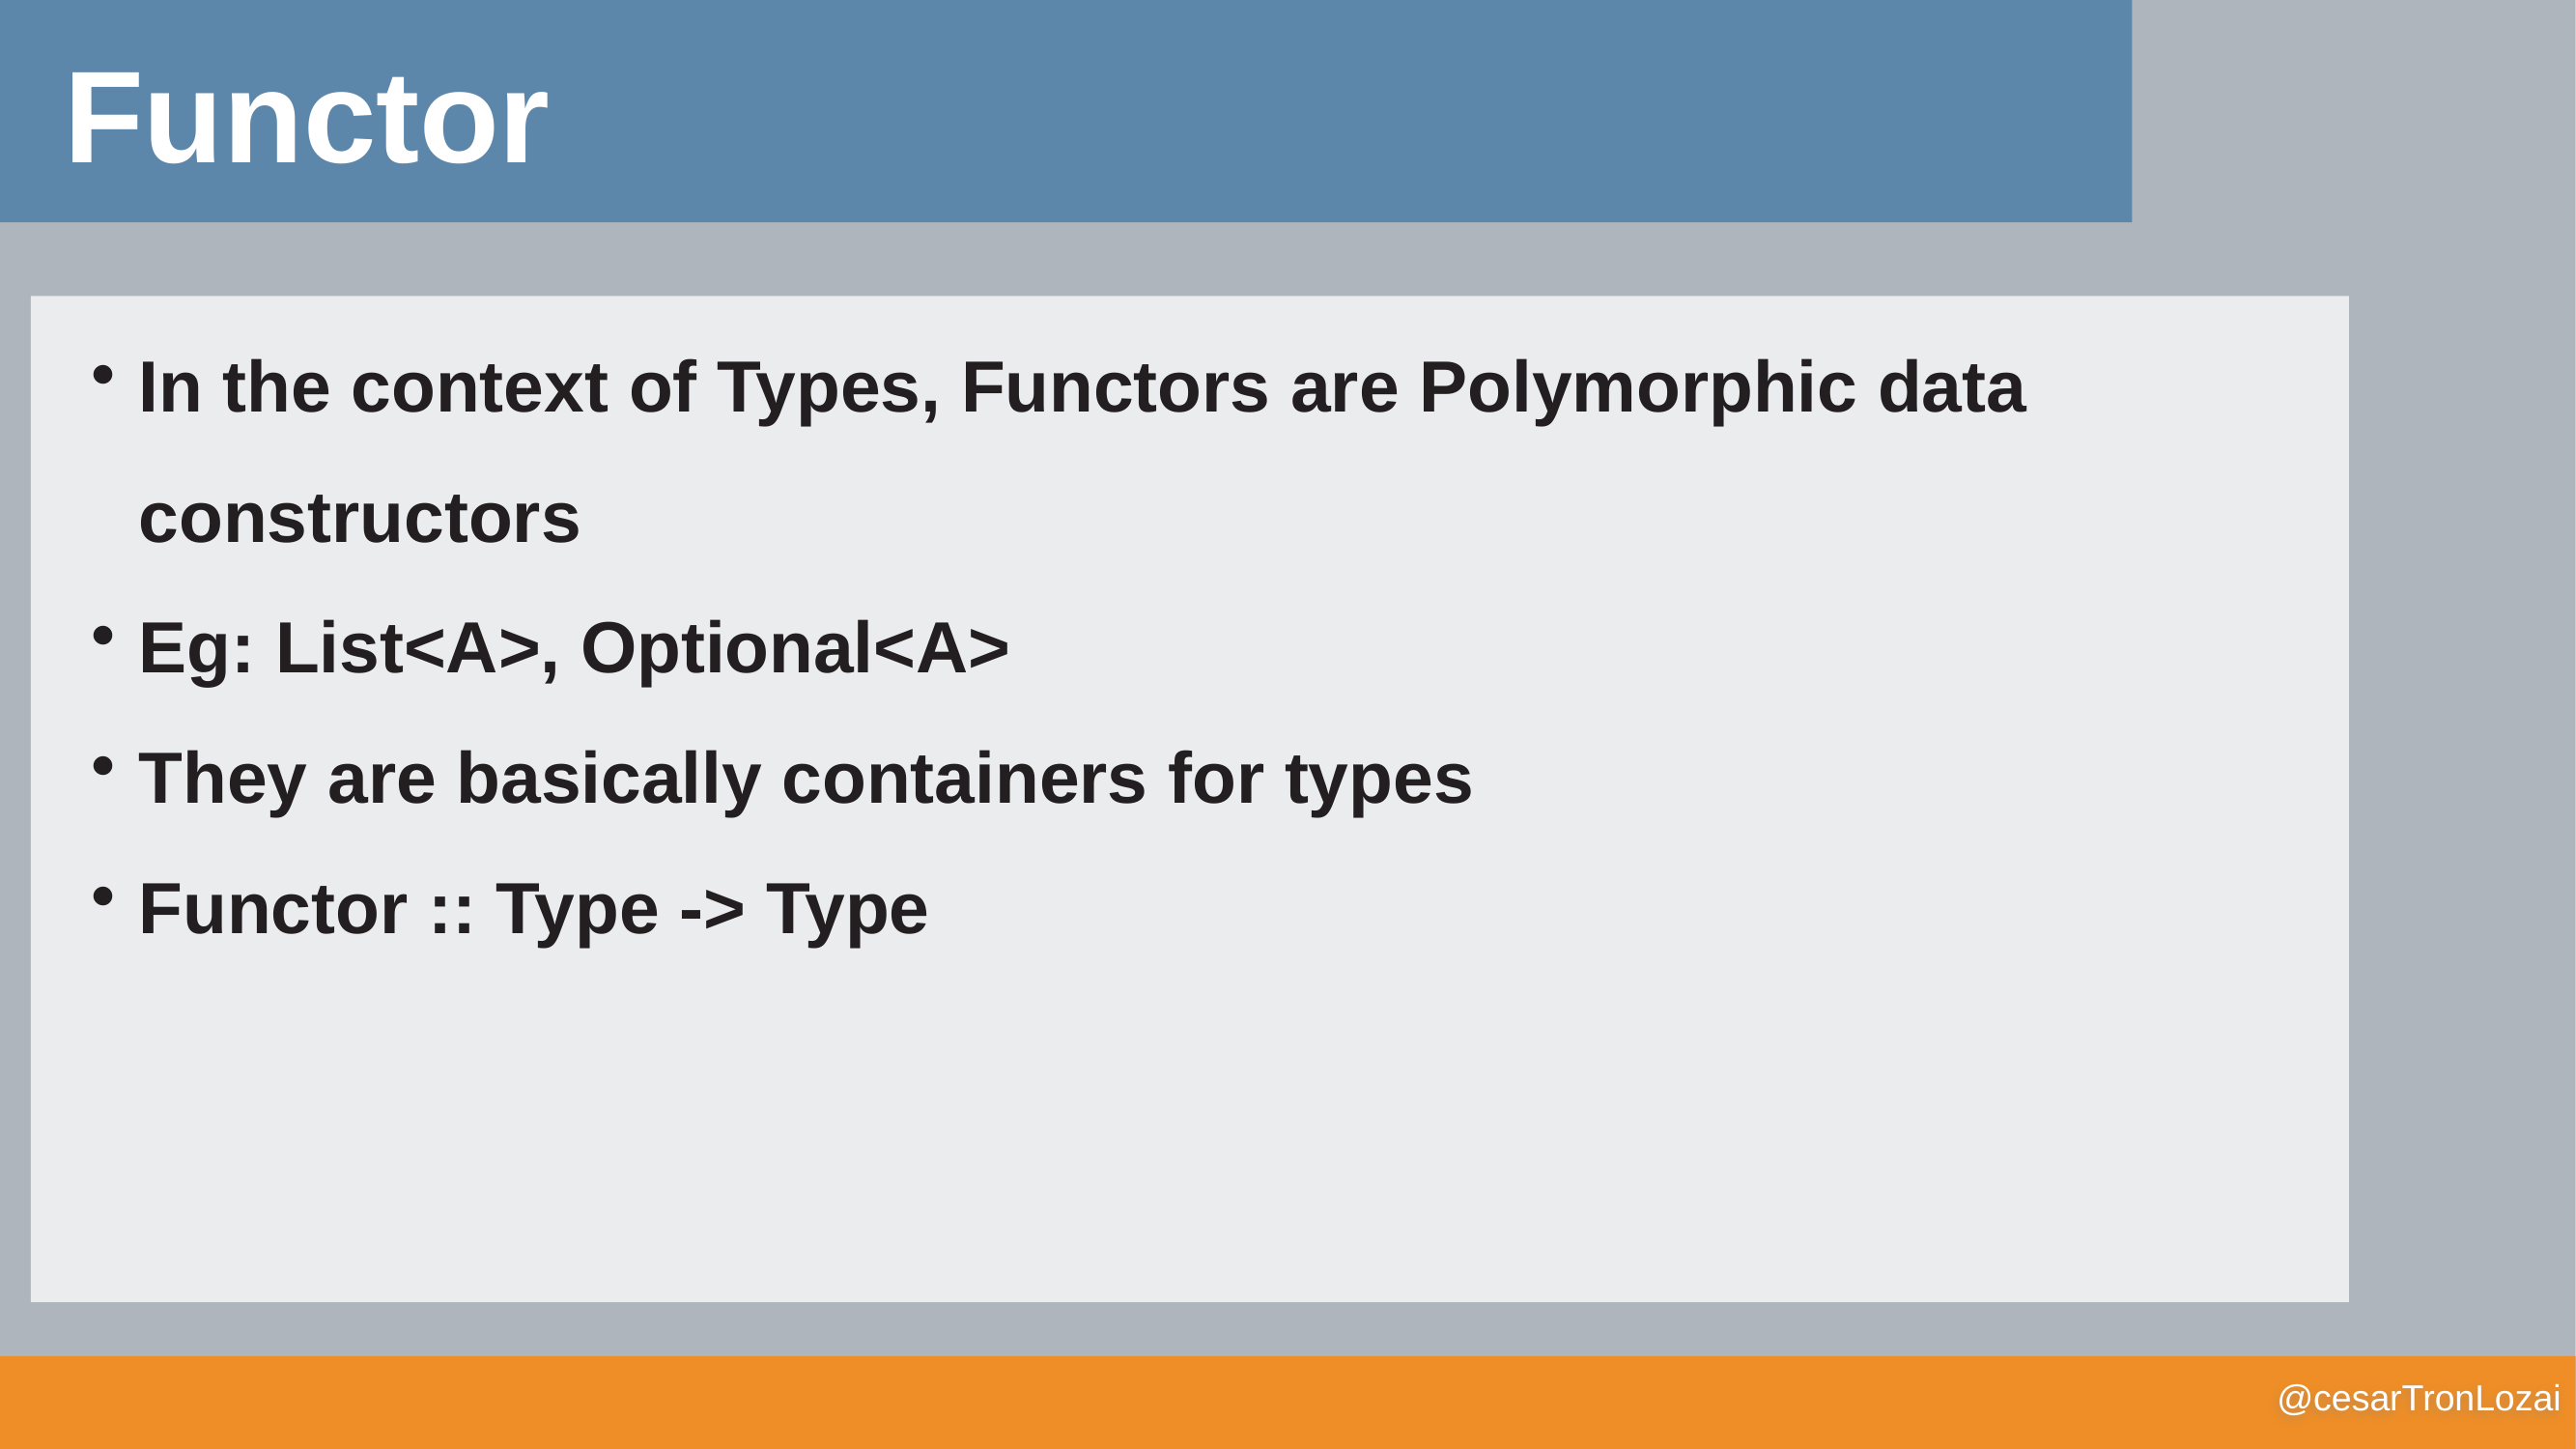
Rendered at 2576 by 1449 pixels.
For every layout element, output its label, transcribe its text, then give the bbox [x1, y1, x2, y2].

text_box In the context of Types, Functors are Polymorphic data constructors Eg: List<A>, Optional<A> They are basically containers for types Functor :: Type -> Type [30, 296, 2349, 1302]
title Functor [56, 0, 2376, 270]
